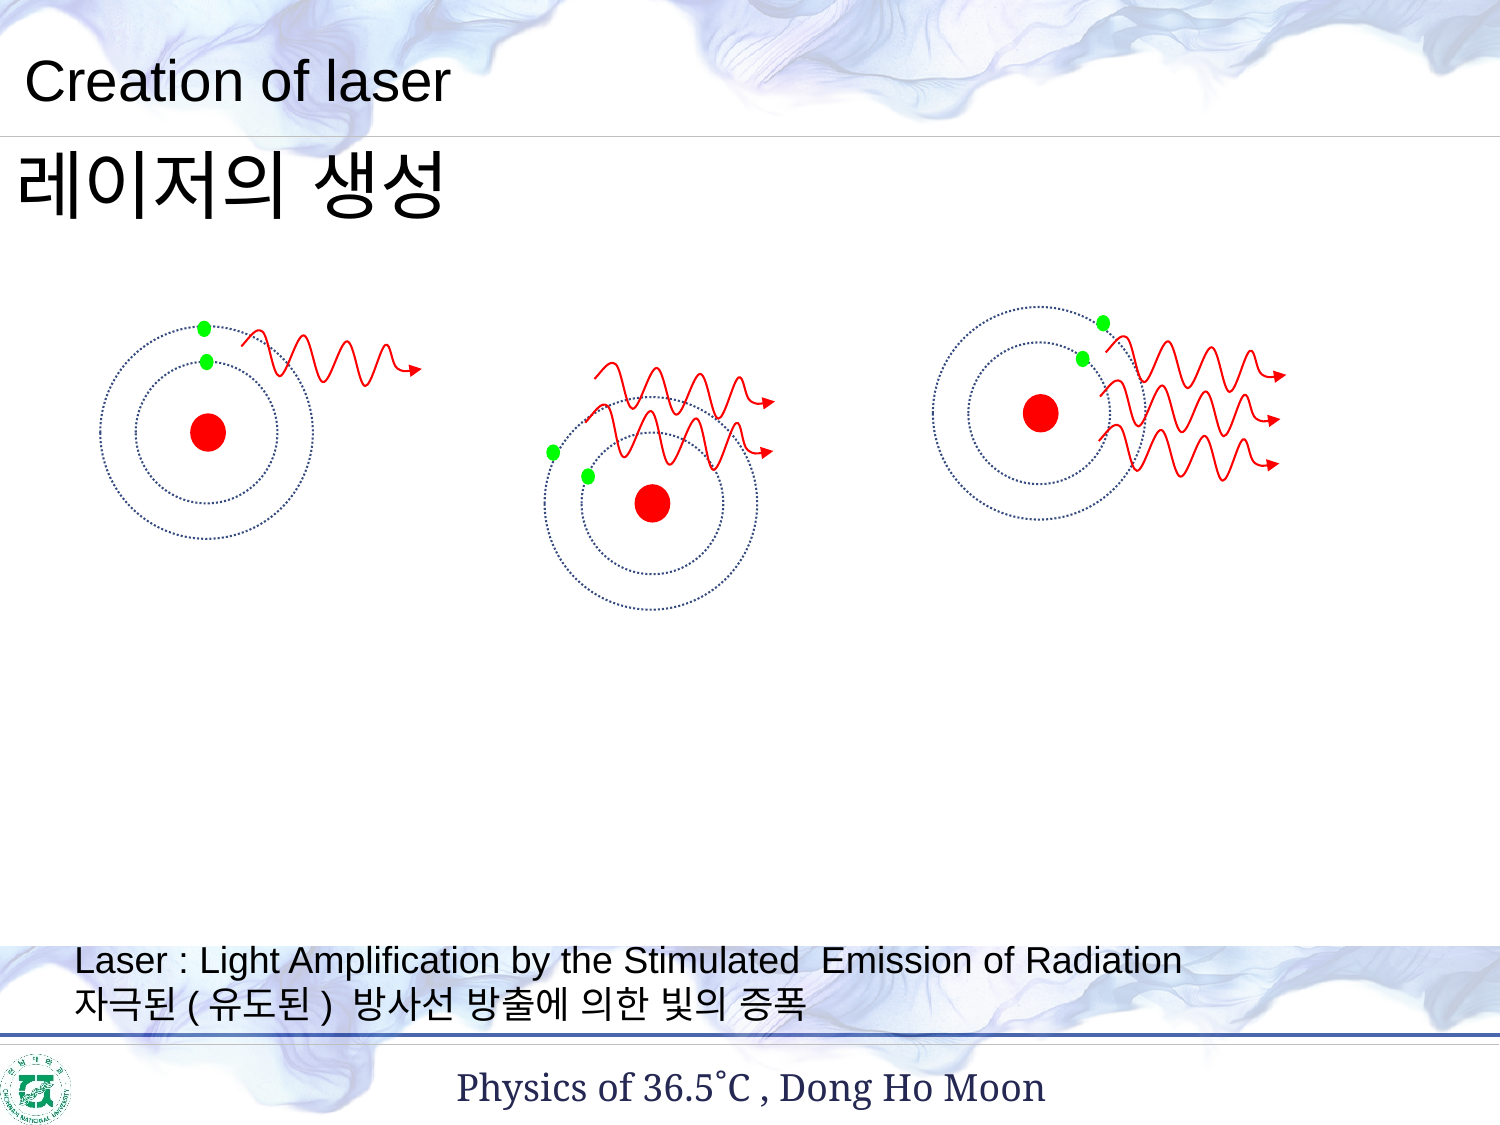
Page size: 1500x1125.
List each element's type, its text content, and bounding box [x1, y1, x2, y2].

text_box [545, 443, 562, 462]
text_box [1097, 387, 1281, 478]
text_box [1105, 335, 1287, 387]
text_box [931, 305, 1144, 521]
text_box [196, 319, 213, 339]
text_box [543, 418, 759, 611]
text_box Laser : Light Amplification by the Stimulated Emission of Radiation 자극된(유도된) 방사선 방출에 의한 빛의 증폭 [59, 928, 1199, 1034]
text_box [189, 412, 227, 453]
title 레이저의 생성 [0, 95, 1350, 284]
text_box [1021, 393, 1060, 434]
text_box [593, 361, 775, 420]
picture [0, 1054, 71, 1125]
text_box Creation of laser [9, 35, 468, 121]
text_box [198, 352, 215, 372]
text_box [240, 329, 422, 388]
text_box [1095, 313, 1112, 333]
text_box [99, 325, 314, 540]
text_box [134, 361, 279, 505]
text_box [580, 467, 597, 486]
text_box [967, 341, 1106, 486]
text_box [584, 403, 774, 471]
text_box [633, 483, 672, 524]
text_box [580, 432, 725, 576]
text_box [608, 396, 730, 443]
text_box [1074, 349, 1091, 369]
